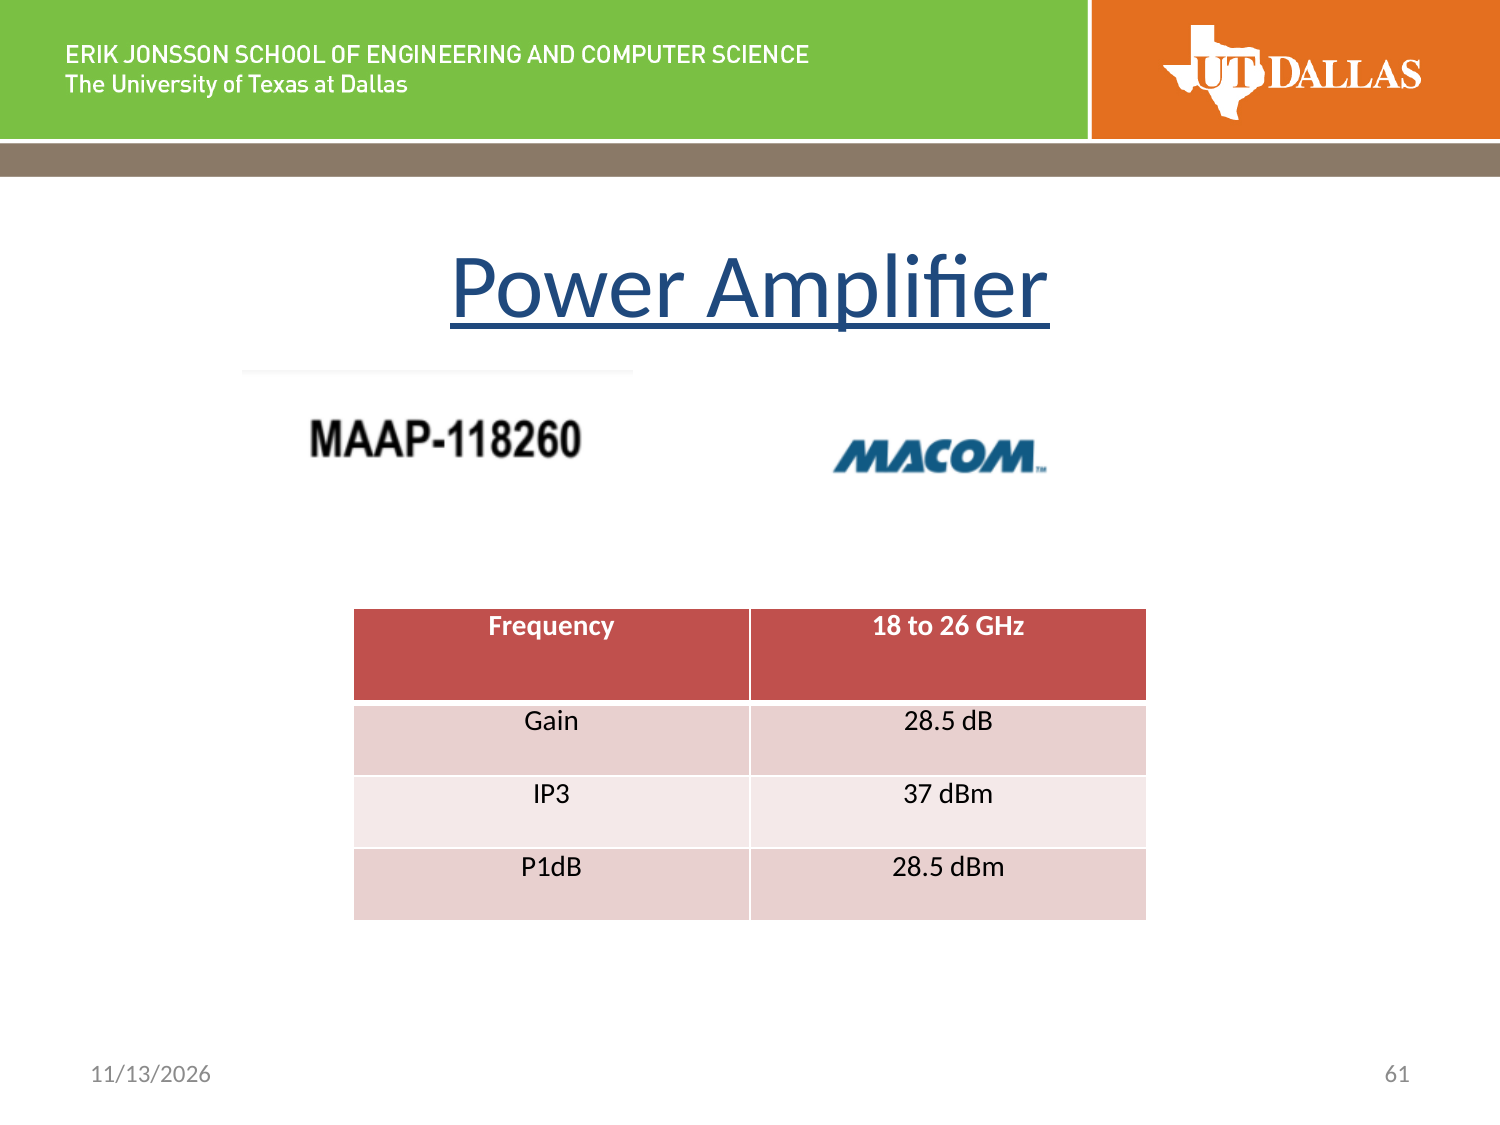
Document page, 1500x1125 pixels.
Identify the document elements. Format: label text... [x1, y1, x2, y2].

table_cell 37 dBm [751, 777, 1146, 847]
table_cell 28.5 dBm [751, 849, 1146, 920]
table_cell Gain [354, 706, 749, 775]
table_cell P1dB [354, 849, 749, 920]
table_header Frequency [354, 609, 749, 700]
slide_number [75, 1042, 425, 1103]
title Power Amplifier [75, 186, 1425, 375]
table_header 18 to 26 GHz [751, 609, 1146, 700]
table_cell IP3 [354, 777, 749, 847]
picture [0, 0, 1500, 1125]
slide_number 61 [1074, 1042, 1425, 1103]
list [242, 369, 633, 492]
table_cell 28.5 dB [751, 706, 1146, 775]
